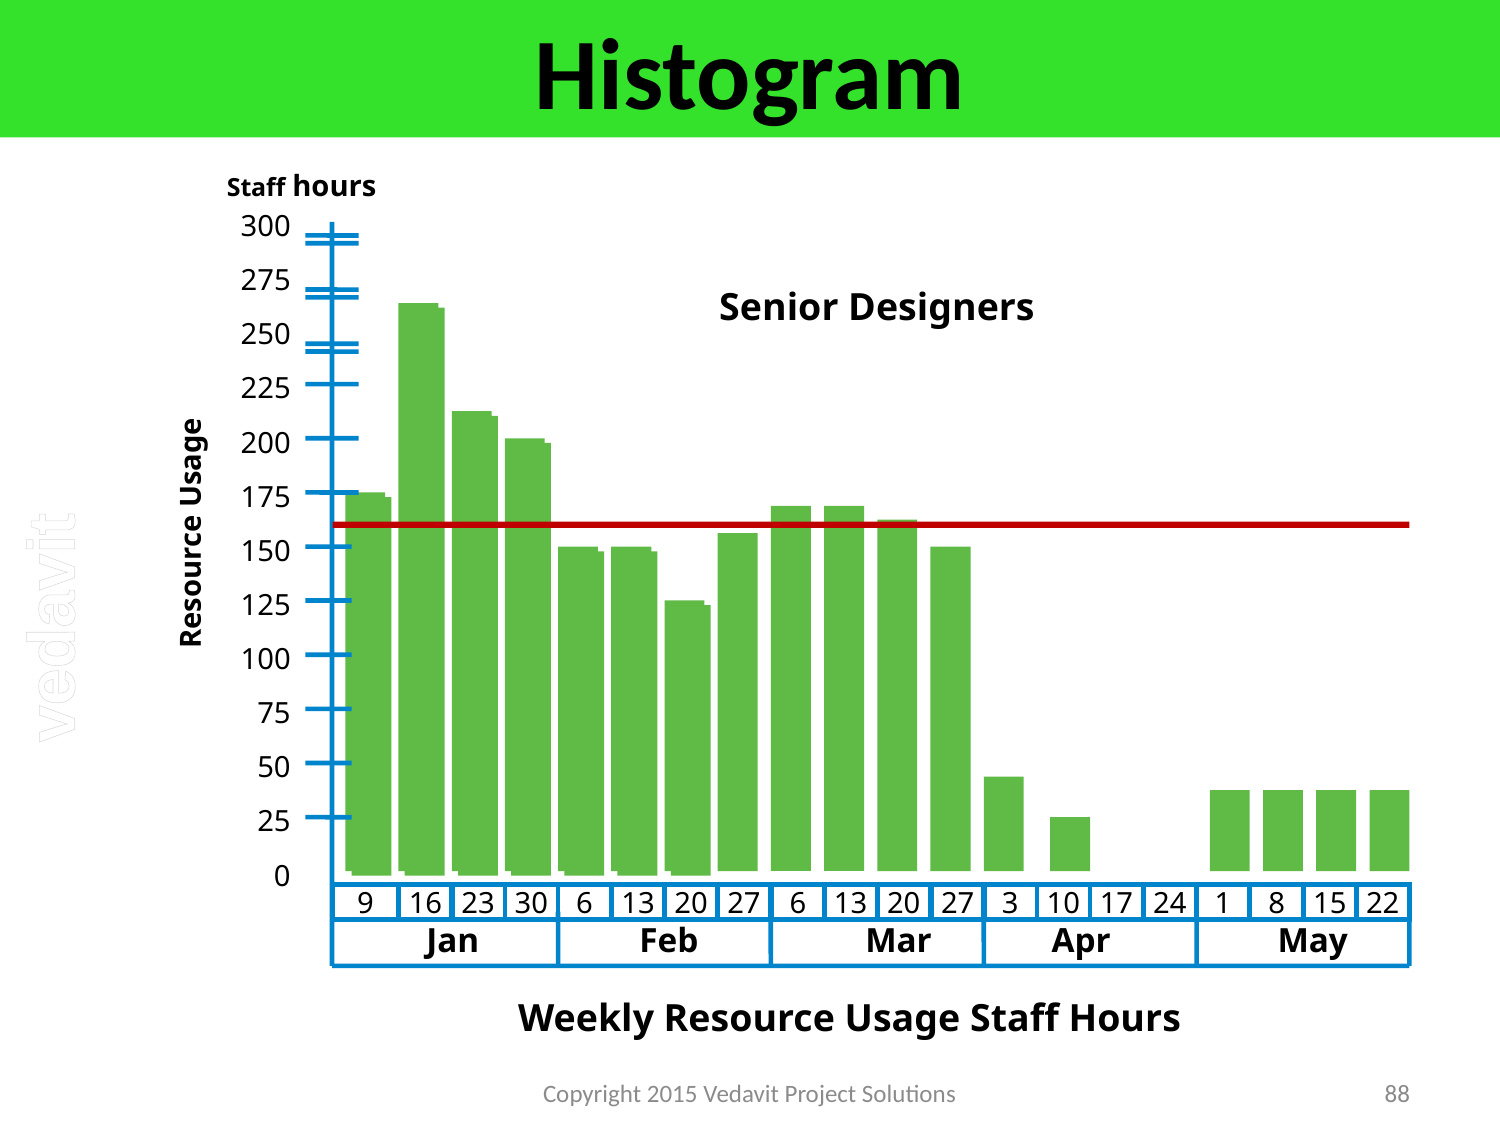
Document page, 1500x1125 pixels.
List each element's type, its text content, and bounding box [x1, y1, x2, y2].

slide_number 88 [1074, 1062, 1425, 1123]
title Histogram [0, 0, 1500, 138]
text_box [164, 159, 1421, 1048]
footer Copyright 2015 Vedavit Project Solutions [512, 1062, 988, 1123]
